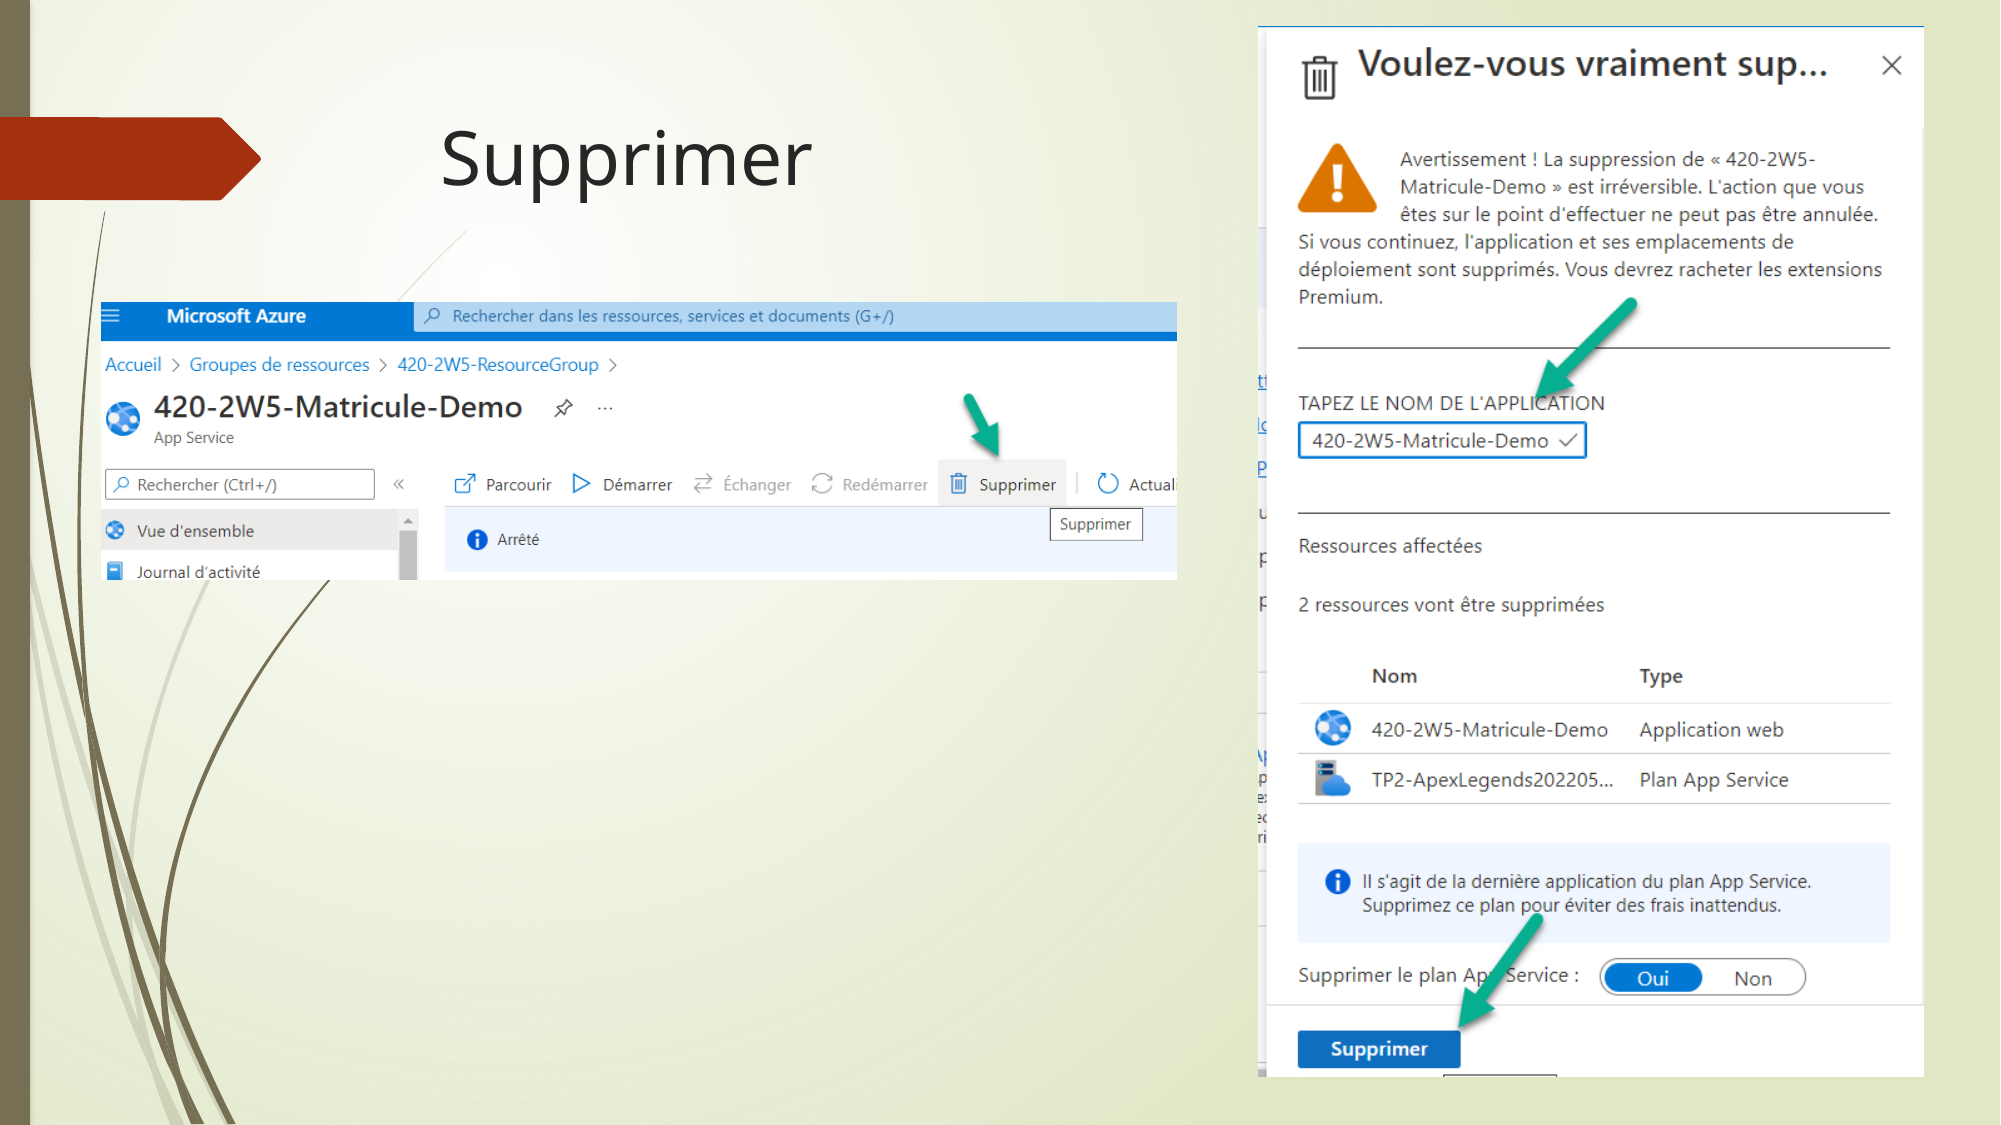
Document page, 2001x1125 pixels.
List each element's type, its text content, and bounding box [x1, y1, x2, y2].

picture [1258, 26, 1924, 1077]
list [100, 302, 1177, 580]
title Supprimer [425, 102, 1253, 313]
